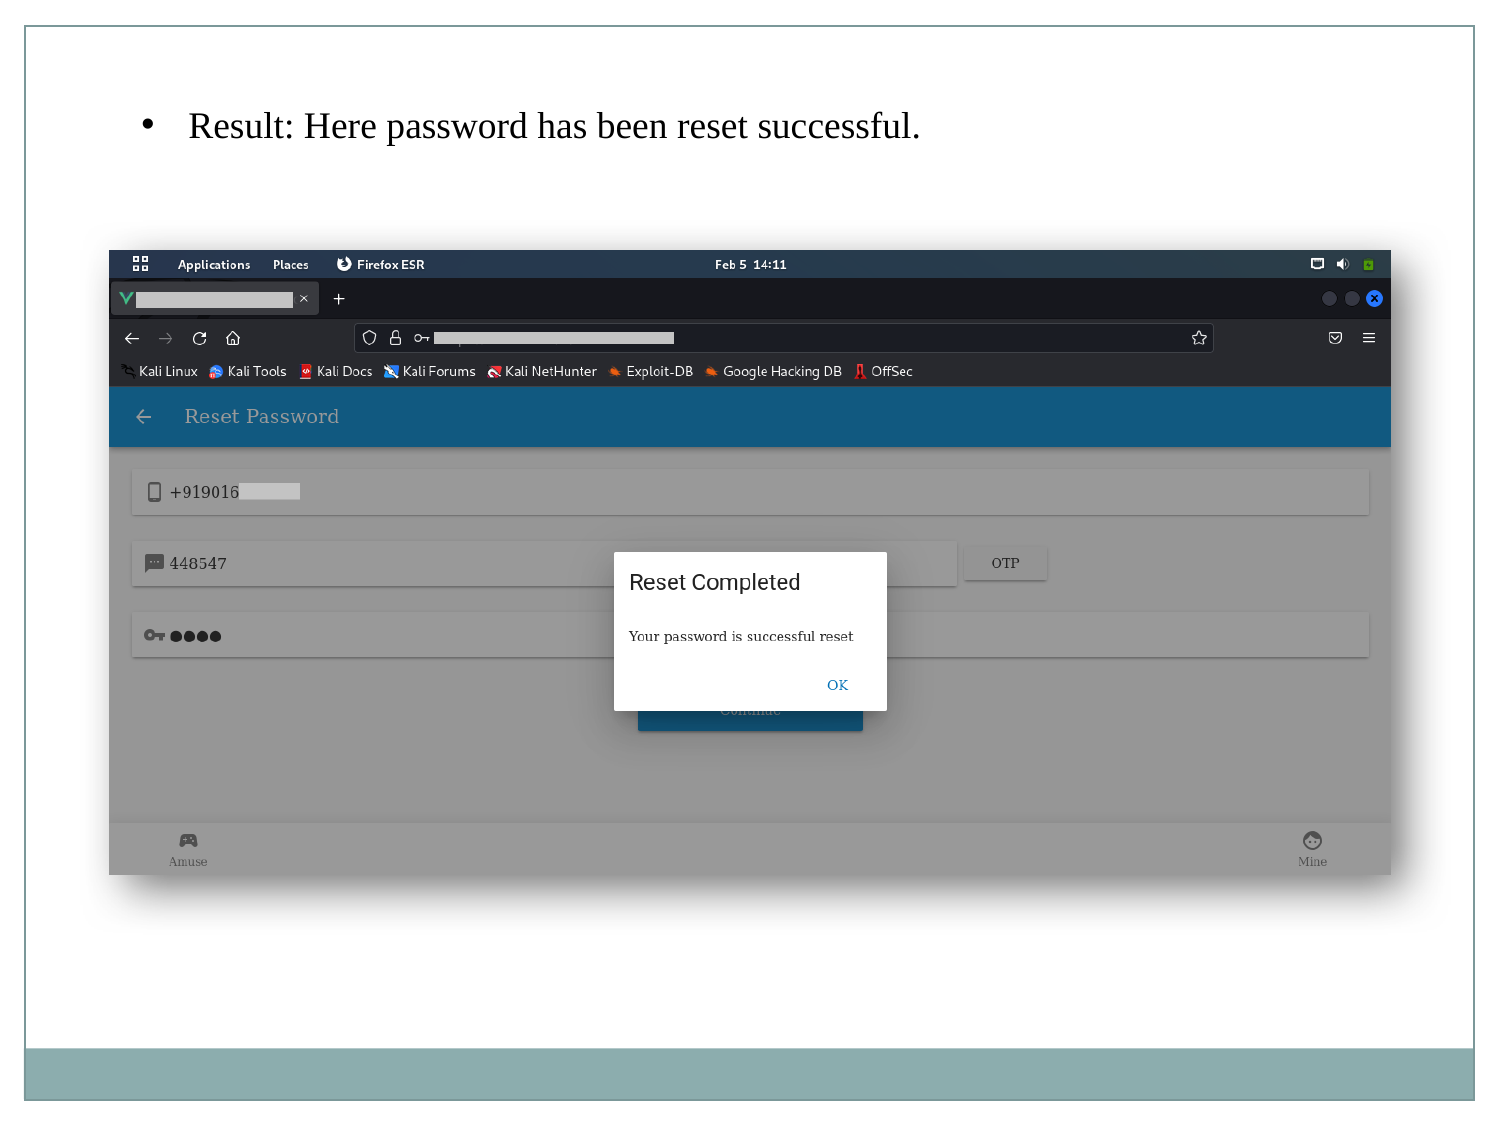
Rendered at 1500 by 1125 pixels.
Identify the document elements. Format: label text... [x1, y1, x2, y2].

text_box Result: Here password has been reset successful. [126, 93, 1296, 154]
picture [109, 249, 1391, 876]
